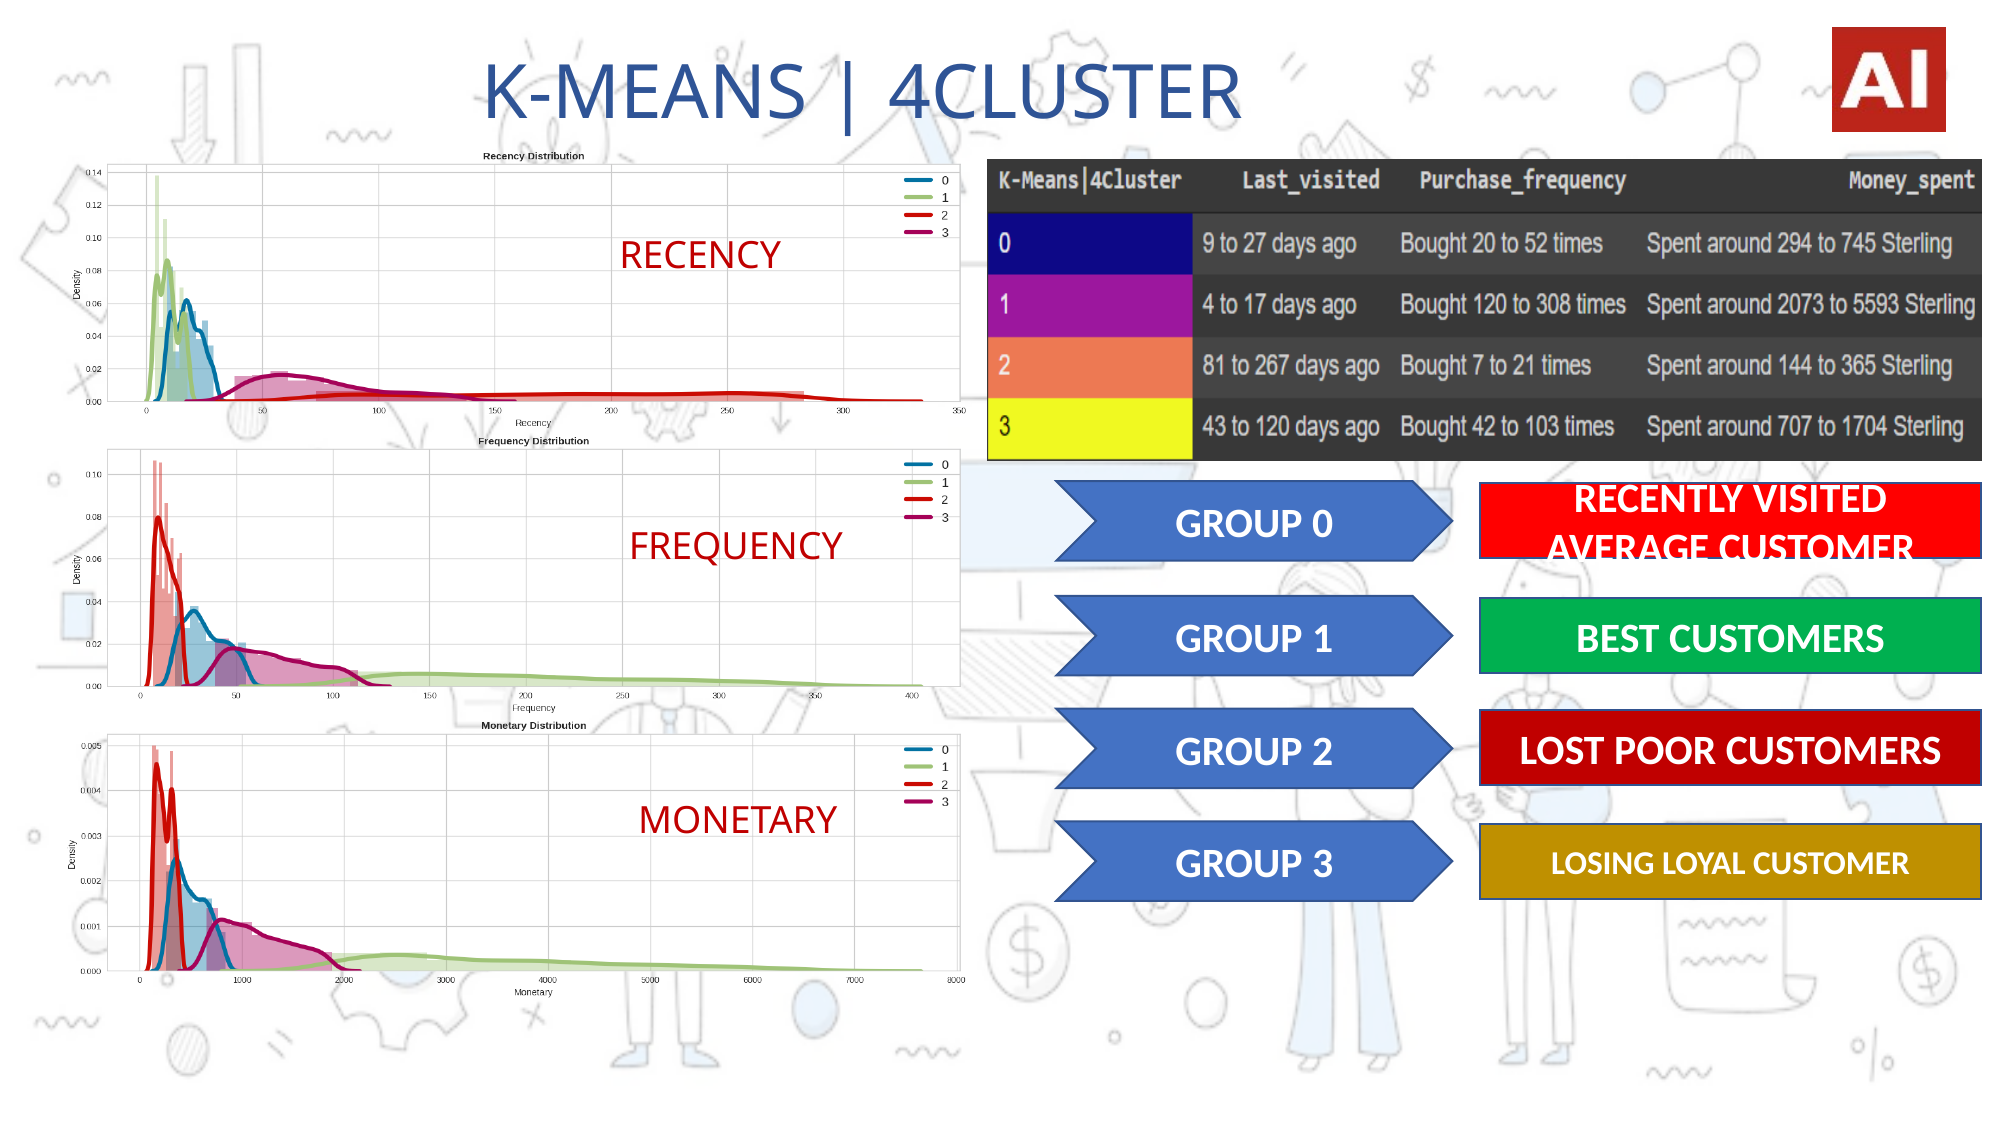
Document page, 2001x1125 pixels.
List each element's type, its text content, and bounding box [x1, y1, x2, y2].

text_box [972, 146, 1621, 896]
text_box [1056, 481, 1982, 901]
picture [1832, 27, 1946, 132]
text_box K-MEANS | 4CLUSTER [466, 28, 1669, 143]
picture [987, 159, 1982, 462]
picture [61, 146, 972, 1003]
